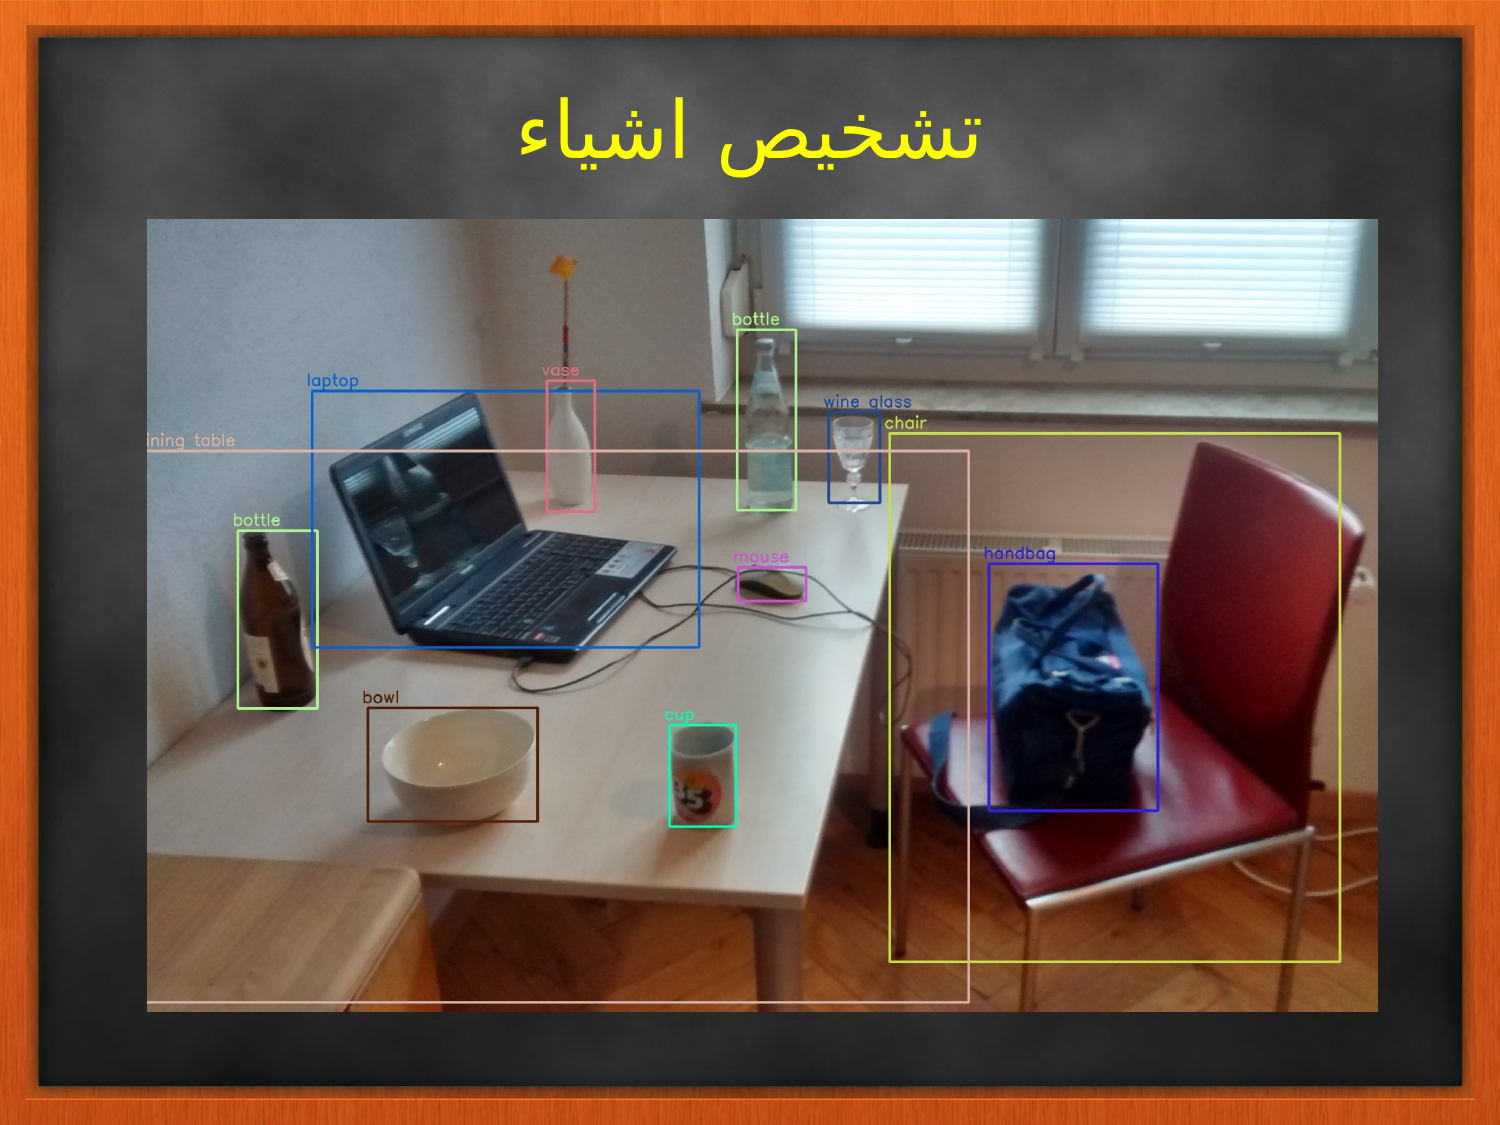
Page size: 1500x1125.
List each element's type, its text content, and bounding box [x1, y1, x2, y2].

title تشخیص اشیاء [75, 67, 1425, 185]
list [147, 219, 1379, 1012]
picture [0, 0, 1500, 1125]
